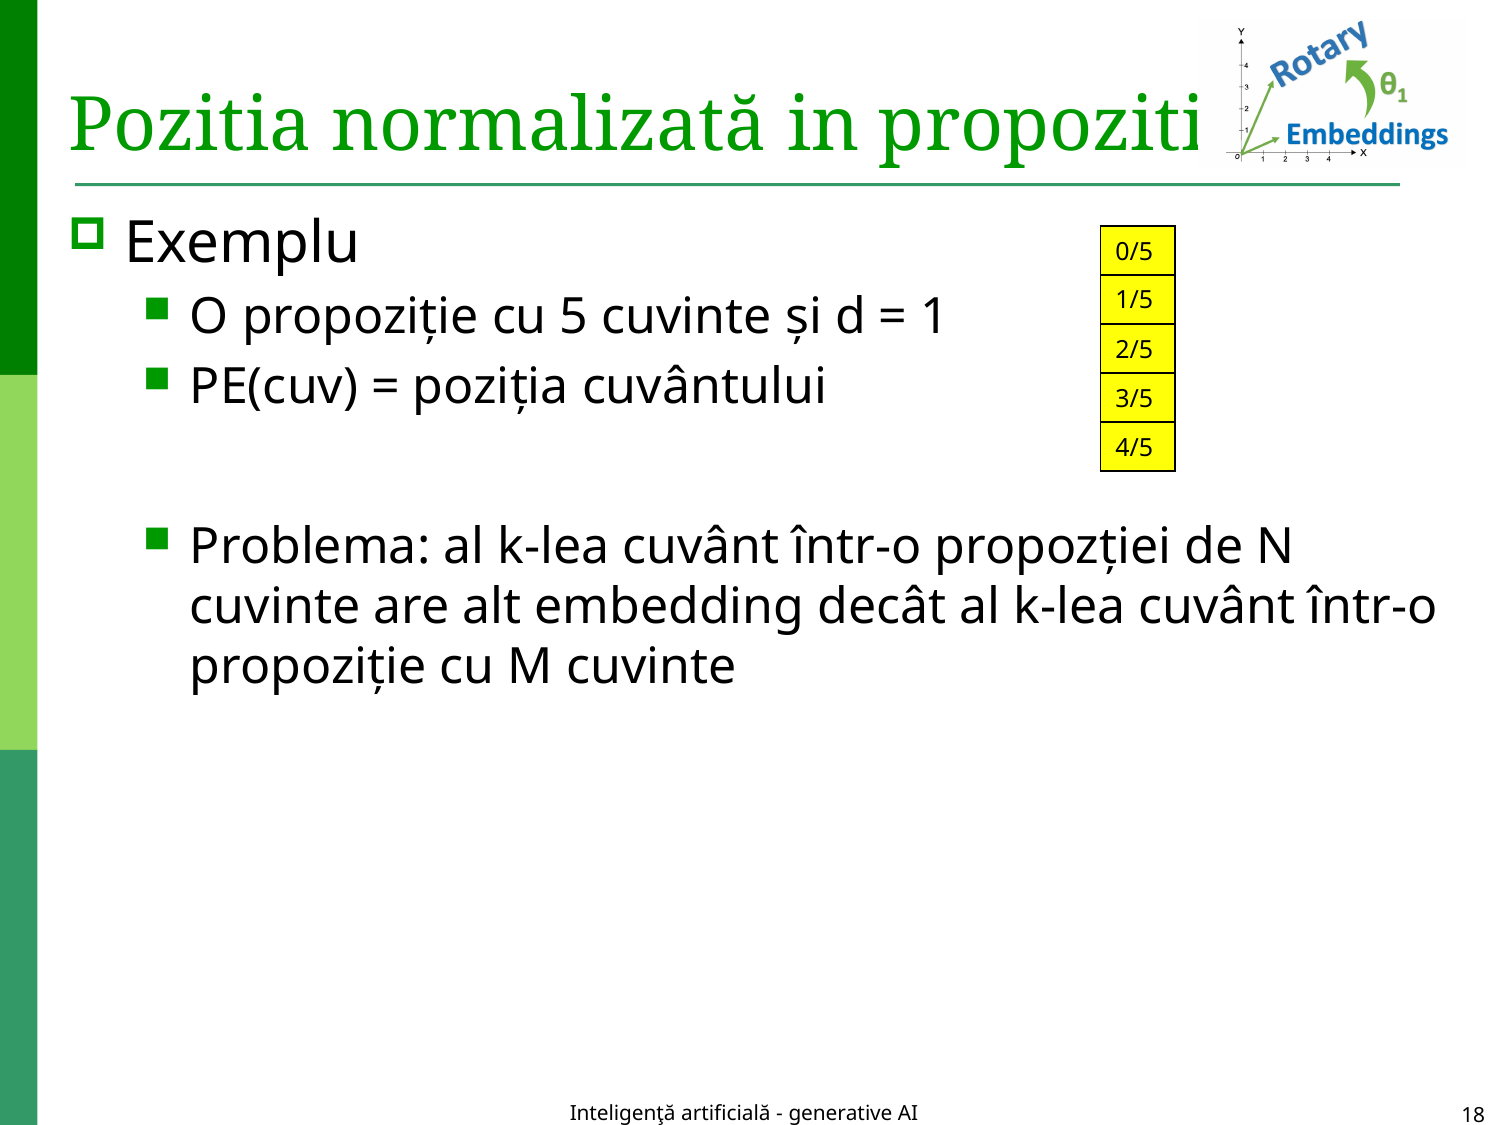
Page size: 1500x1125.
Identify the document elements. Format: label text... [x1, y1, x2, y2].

table_cell 2/5 [1101, 325, 1174, 372]
table_cell 4/5 [1101, 423, 1174, 470]
table_cell 1/5 [1101, 276, 1174, 323]
picture [1198, 18, 1466, 170]
table_header 0/5 [1101, 227, 1174, 274]
title Pozitia normalizată in propozitie [53, 19, 1196, 173]
slide_number 18 [1149, 1093, 1500, 1125]
list Exemplu O propoziție cu 5 cuvinte și d = 1 PE(cuv) = poziția cuvântului Problema: al k-lea cuvânt într-o propozției de N cuvinte are alt embedding decât al k-lea cuvânt într-o propoziție cu M cuvinte [53, 196, 1471, 1094]
table_cell 3/5 [1101, 374, 1174, 421]
footer Inteligenţă artificială - generative AI [229, 1091, 1259, 1125]
